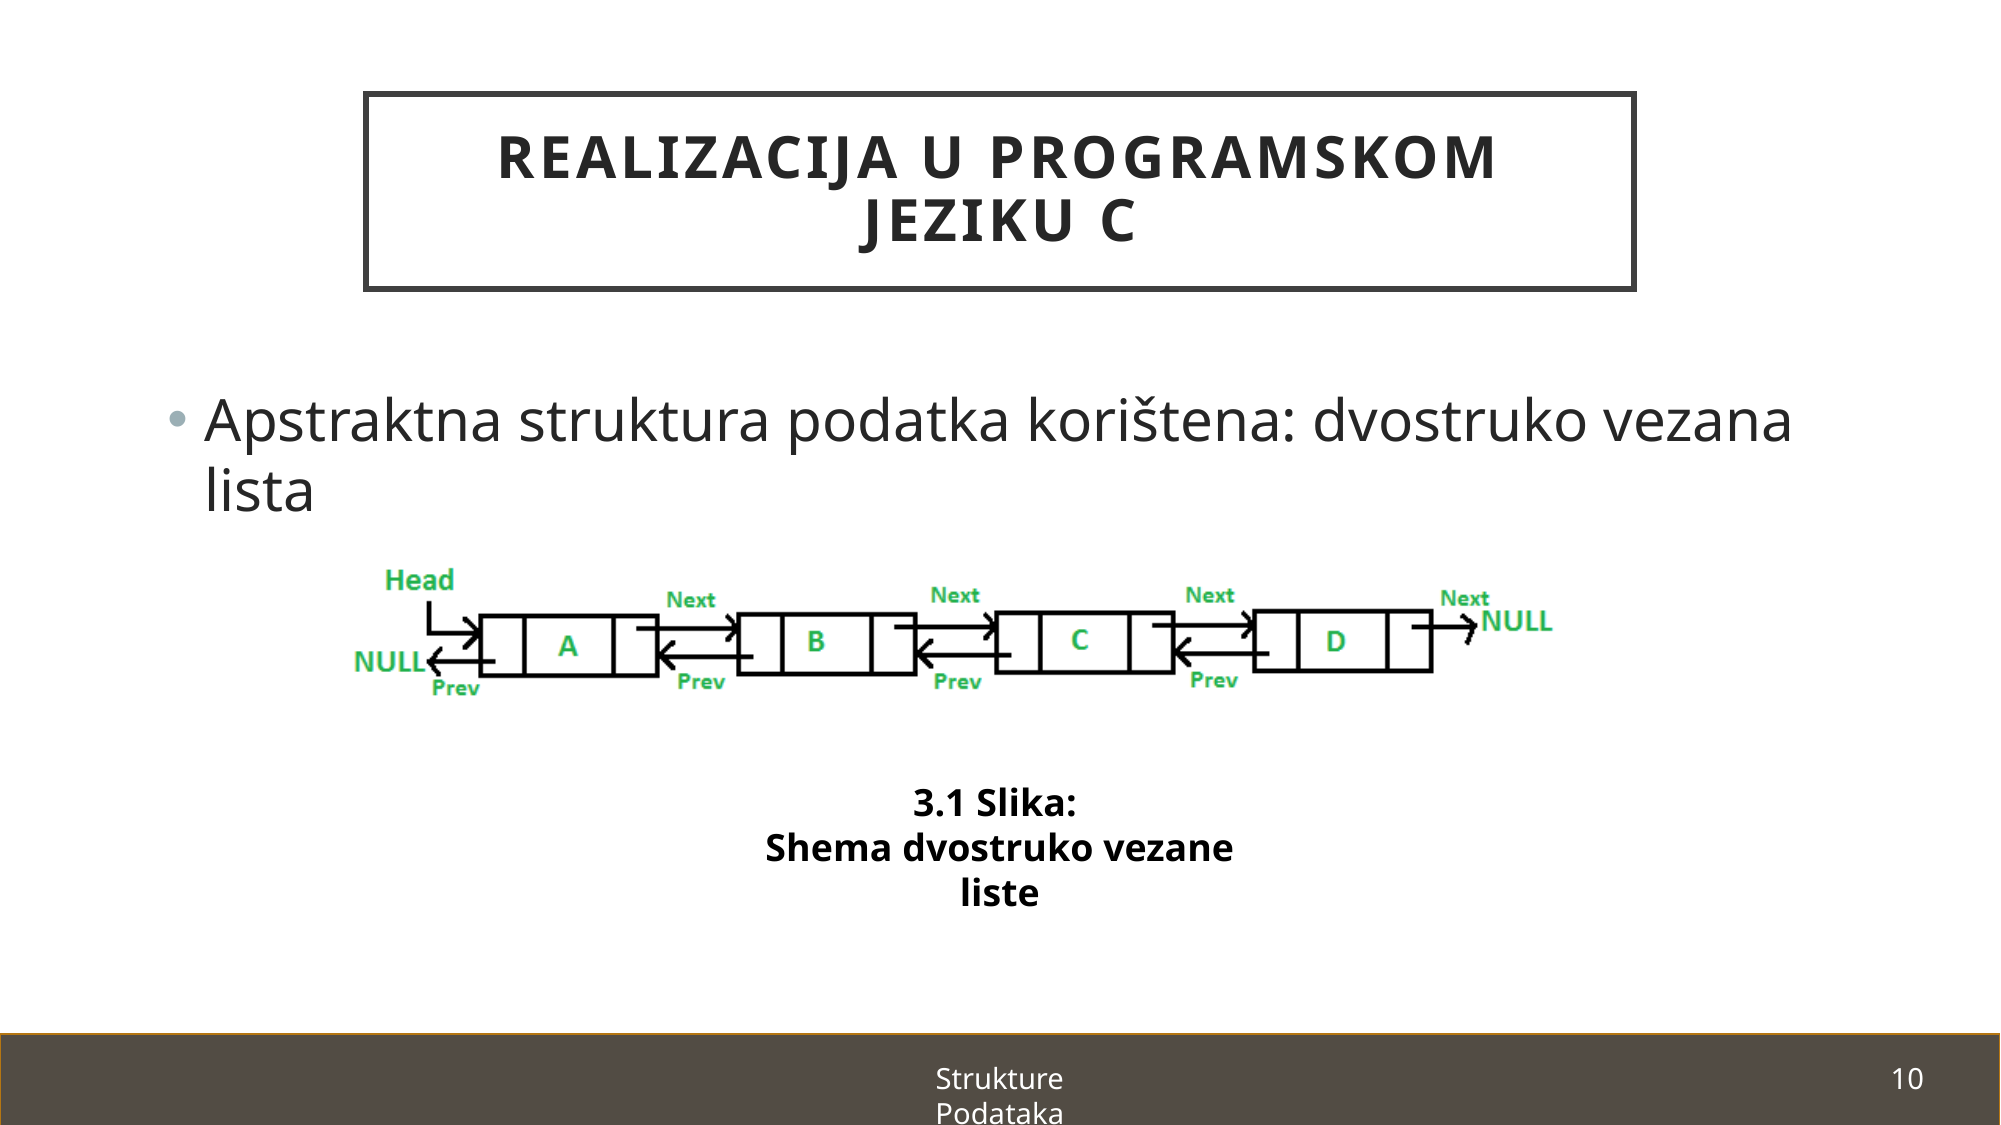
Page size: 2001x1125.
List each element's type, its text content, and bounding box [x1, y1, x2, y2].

text_box [0, 1034, 2000, 1125]
picture [290, 515, 1709, 807]
text_box 10 [1875, 1052, 1974, 1103]
text_box 3.1 Slika: Shema dvostruko vezane liste [721, 807, 1279, 922]
text_box Strukture Podataka [857, 1052, 1143, 1125]
title Realizacija u programskom jeziku c [363, 91, 1637, 292]
list Apstraktna struktura podatka korištena: dvostruko vezana lista [152, 375, 1848, 870]
